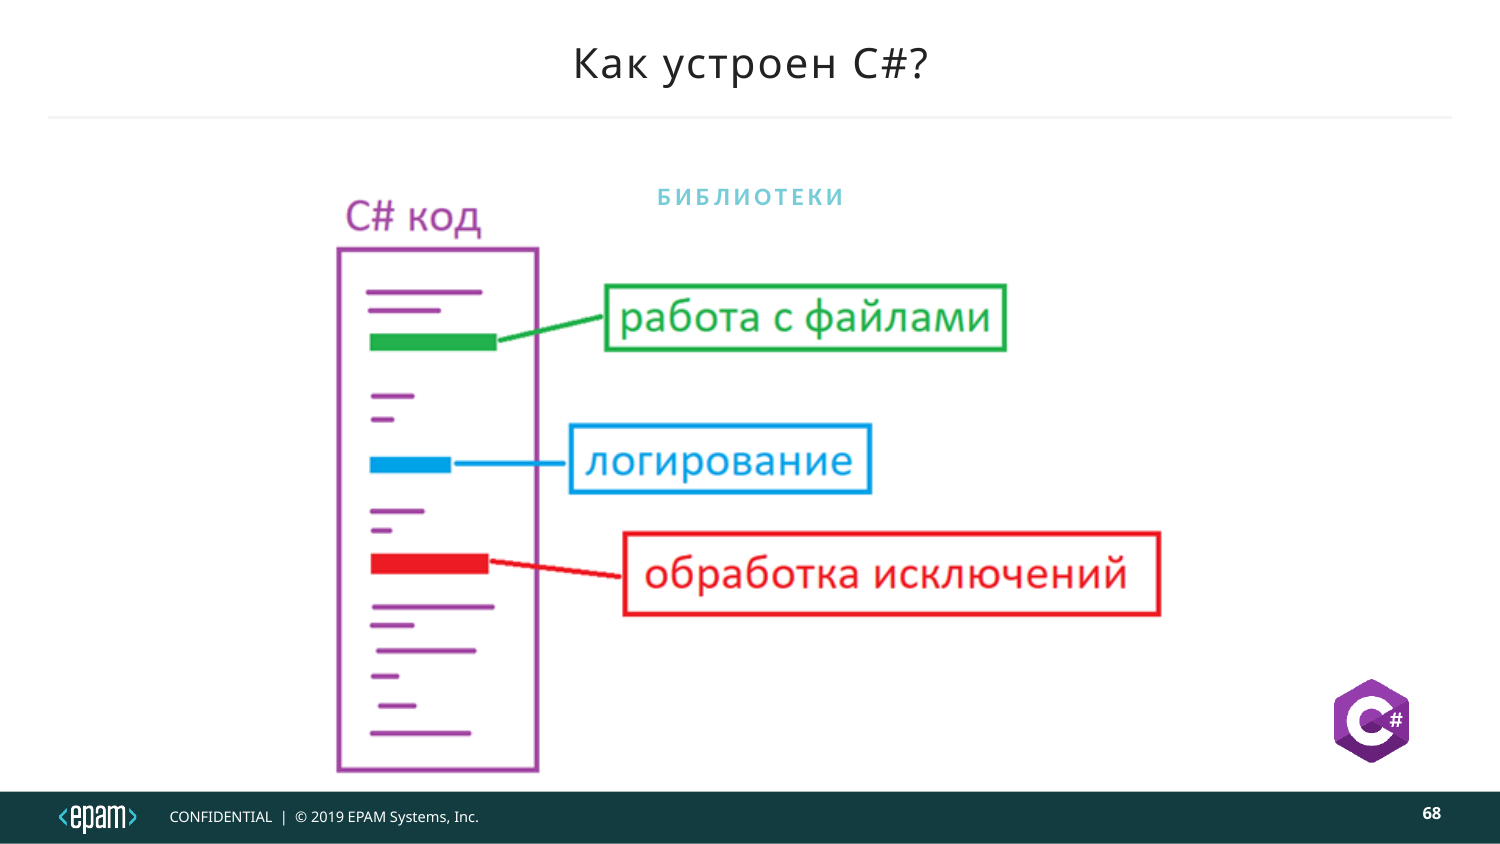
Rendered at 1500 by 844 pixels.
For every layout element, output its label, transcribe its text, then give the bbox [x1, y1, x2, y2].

picture [331, 196, 1168, 778]
text_box Библиотеки [58, 177, 1442, 234]
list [1301, 650, 1442, 791]
title Как устроен C#? [59, 37, 1442, 87]
slide_number 68 [1216, 791, 1442, 844]
